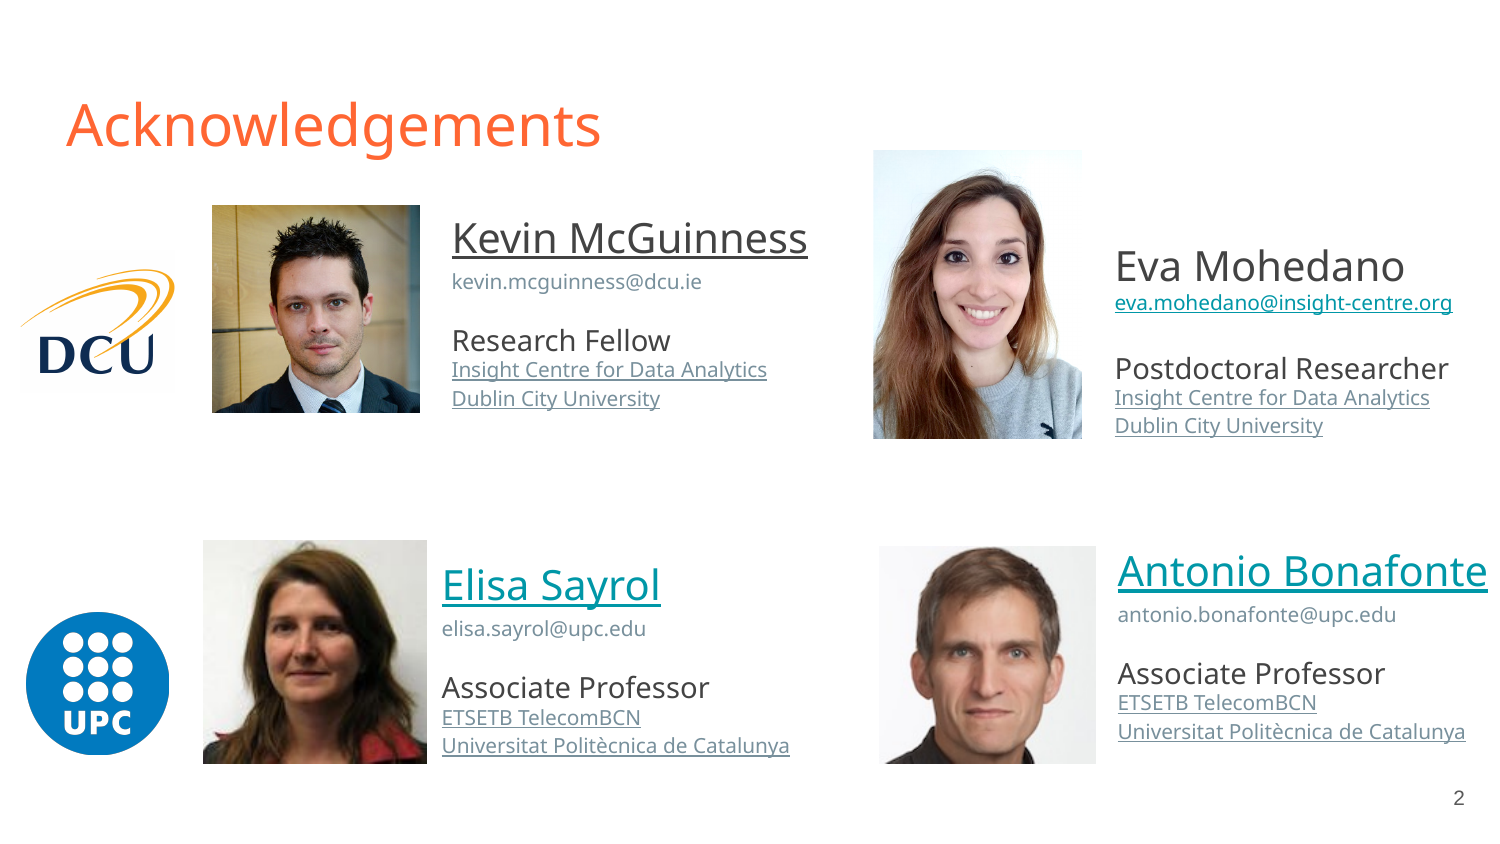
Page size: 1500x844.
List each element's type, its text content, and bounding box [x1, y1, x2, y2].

picture [26, 612, 169, 755]
picture [873, 149, 1083, 439]
picture [202, 539, 427, 764]
picture [20, 250, 176, 394]
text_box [1102, 529, 1500, 781]
slide_number ‹#› [1389, 790, 1480, 830]
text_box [211, 196, 883, 448]
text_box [426, 543, 873, 795]
title Acknowledgements [51, 72, 1449, 167]
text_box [1099, 224, 1500, 476]
picture [878, 546, 1096, 764]
